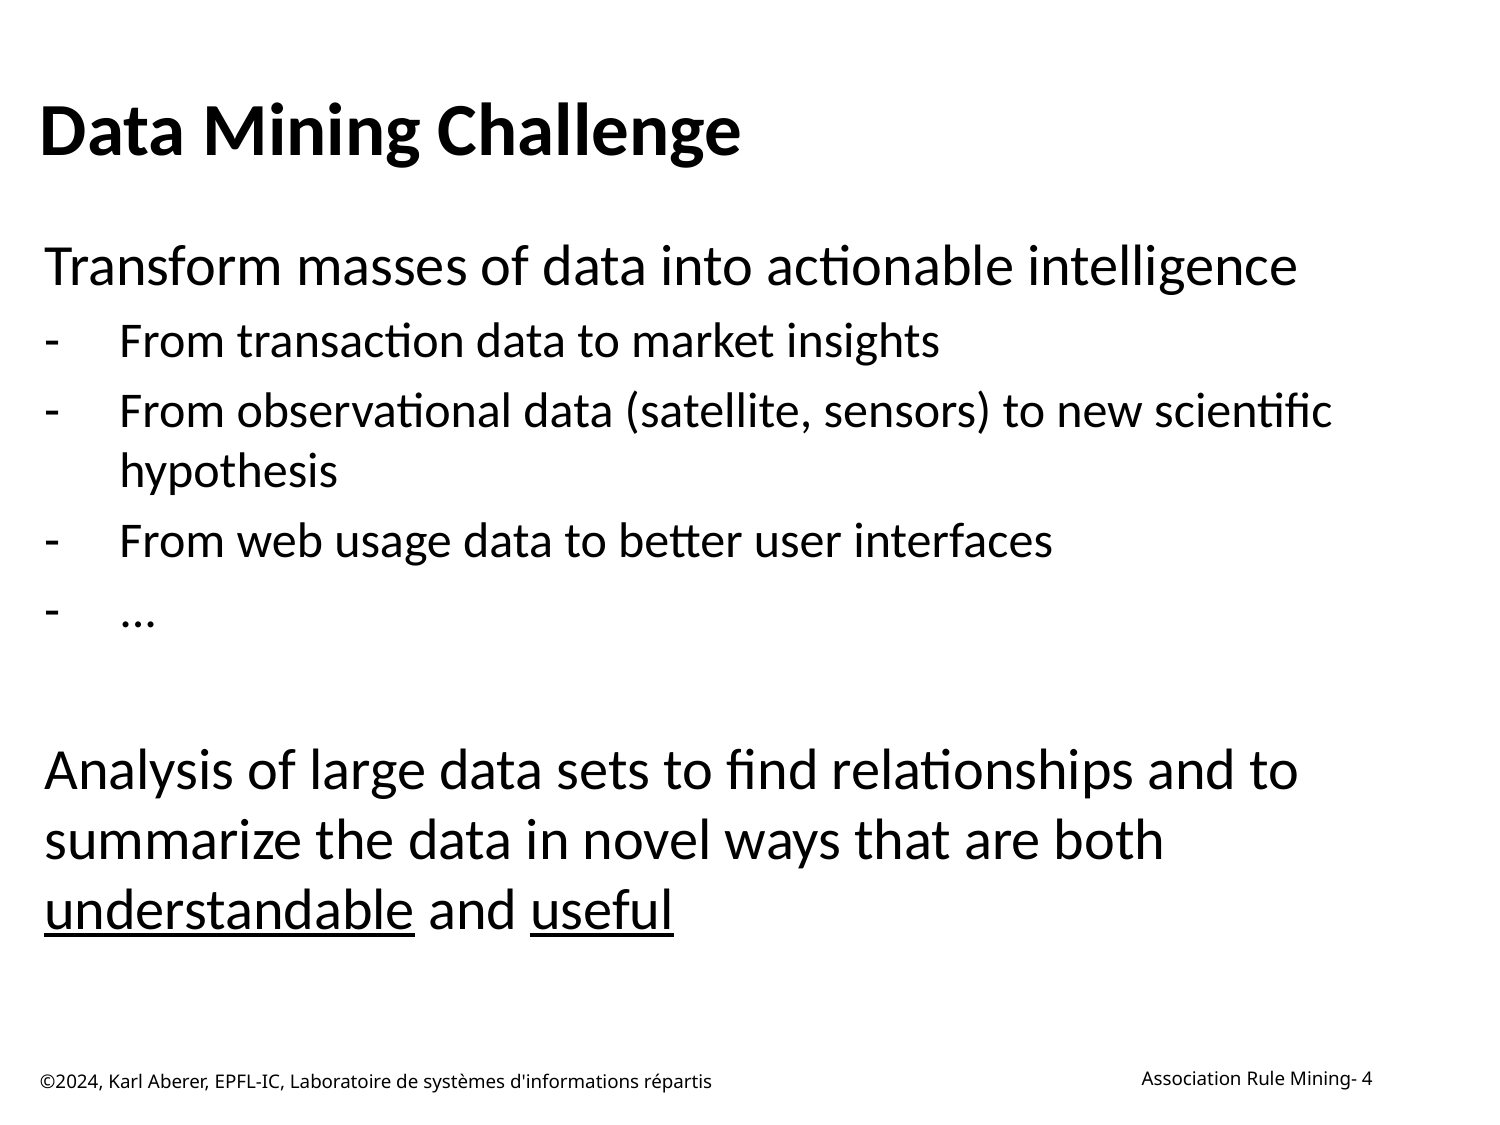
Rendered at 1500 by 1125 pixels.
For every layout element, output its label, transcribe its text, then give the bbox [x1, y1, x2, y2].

footer ©2024, Karl Aberer, EPFL-IC, Laboratoire de systèmes d'informations répartis [24, 1062, 988, 1101]
title Data Mining Challenge [24, 49, 1388, 201]
list Transform masses of data into actionable intelligence From transaction data to market insights From observational data (satellite, sensors) to new scientific hypothesis From web usage data to better user interfaces ... Analysis of large data sets to find relationships and to summarize the data in novel ways that are both understandable and useful [29, 219, 1393, 1046]
